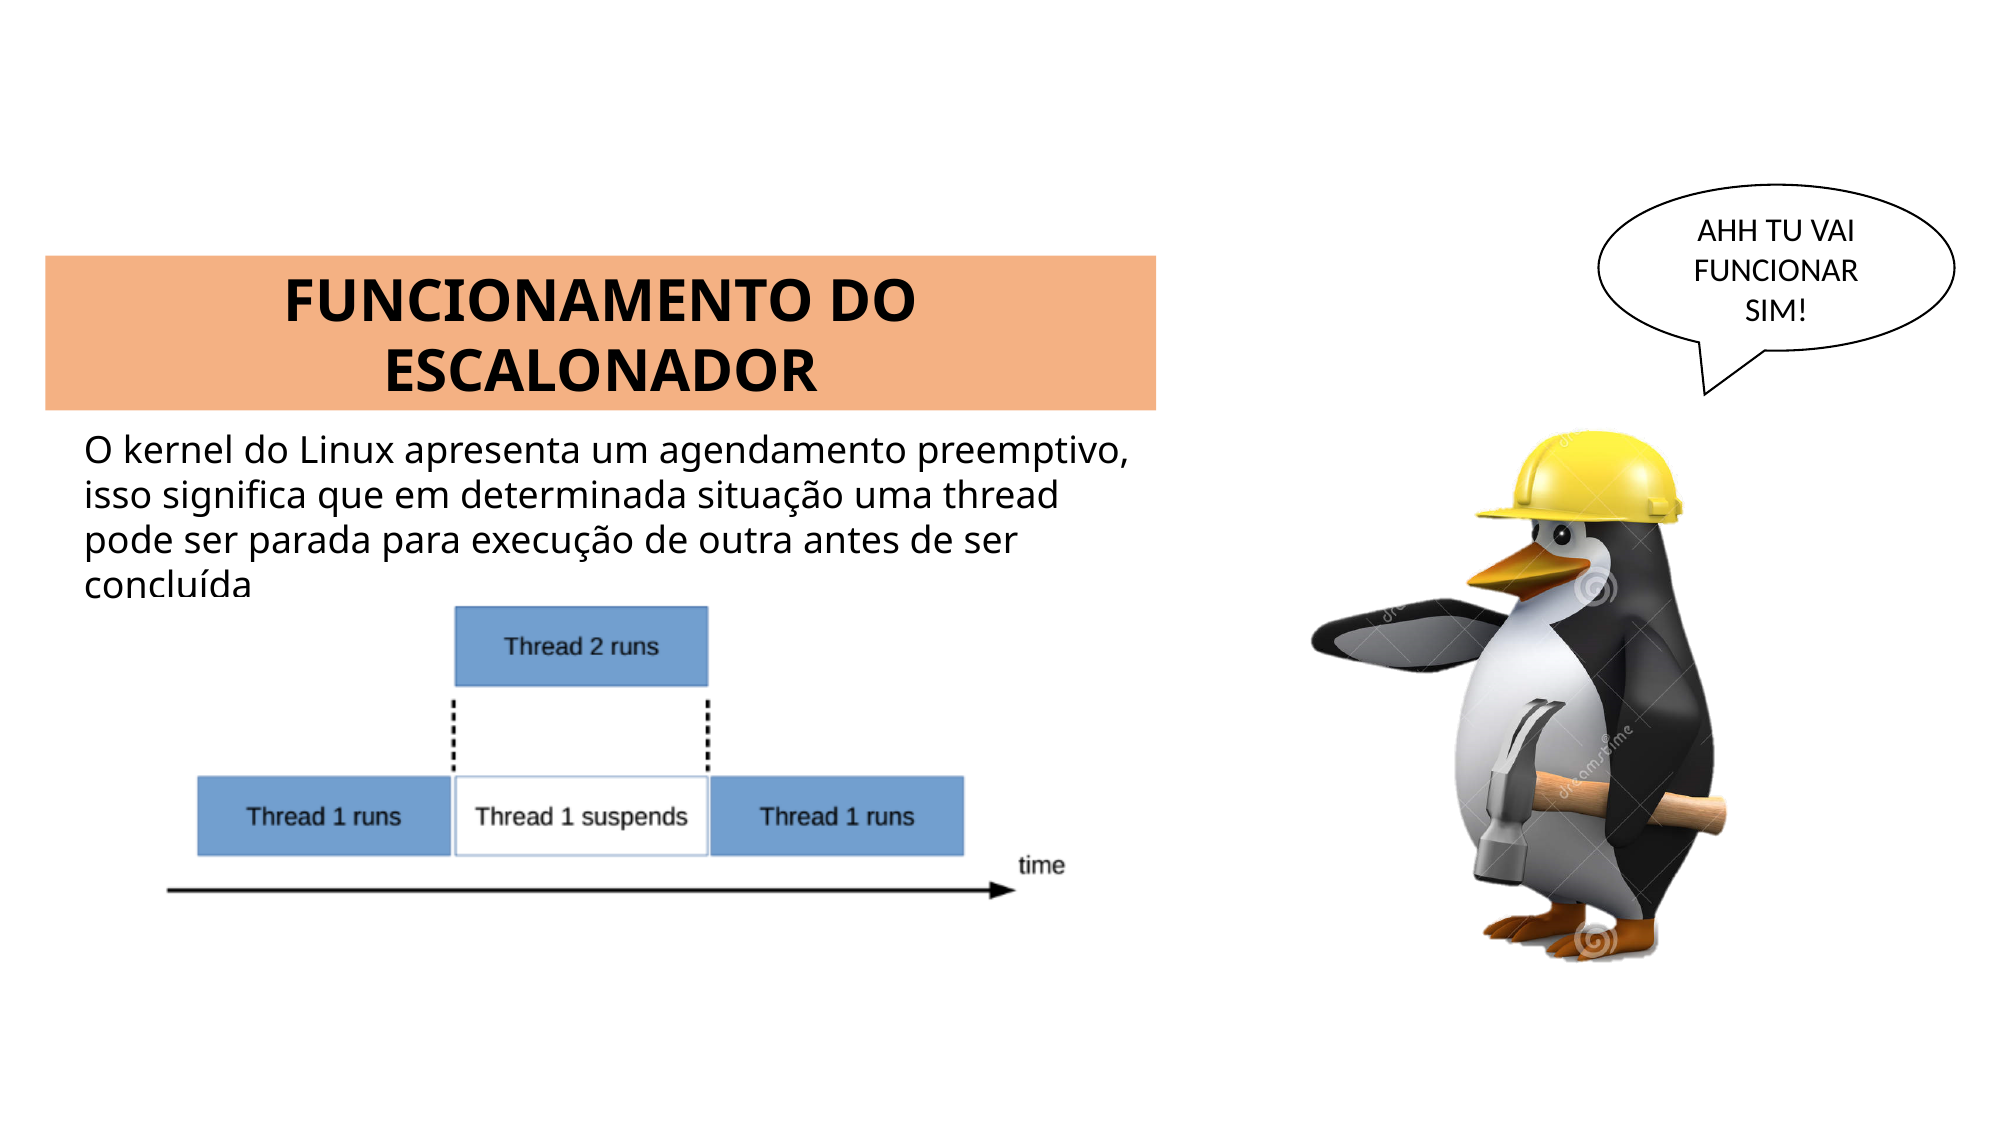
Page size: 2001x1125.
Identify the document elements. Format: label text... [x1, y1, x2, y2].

picture [154, 597, 1072, 909]
text_box O kernel do Linux apresenta um agendamento preemptivo, isso significa que em determinada situação uma thread pode ser parada para execução de outra antes de ser concluída [69, 418, 1156, 614]
text_box AHH TU VAI FUNCIONAR SIM! [1597, 183, 1956, 320]
picture [1156, 311, 1918, 1125]
text_box FUNCIONAMENTO DO ESCALONADOR [45, 255, 1157, 411]
